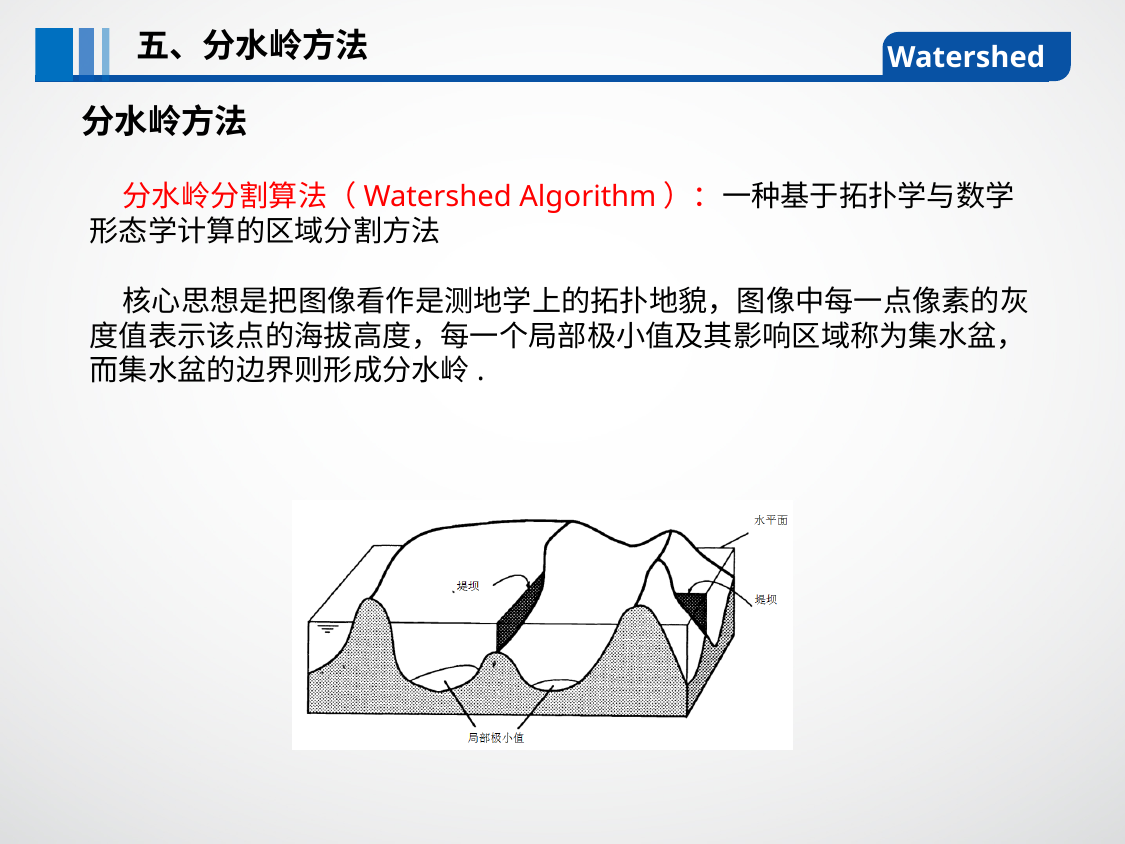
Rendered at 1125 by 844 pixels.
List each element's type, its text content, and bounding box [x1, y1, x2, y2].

picture [0, 0, 1125, 844]
text_box 分水岭分割算法（Watershed Algorithm）：一种基于拓扑学与数学形态学计算的区域分割方法 核心思想是把图像看作是测地学上的拓扑地貌，图像中每一点像素的灰度值表示该点的海拔高度，每一个局部极小值及其影响区域称为集水盆，而集水盆的边界则形成分水岭. [74, 169, 1051, 395]
text_box 分水岭方法 [66, 93, 263, 148]
text_box Watershed [872, 31, 1067, 81]
text_box 五、分水岭方法 [113, 17, 392, 72]
